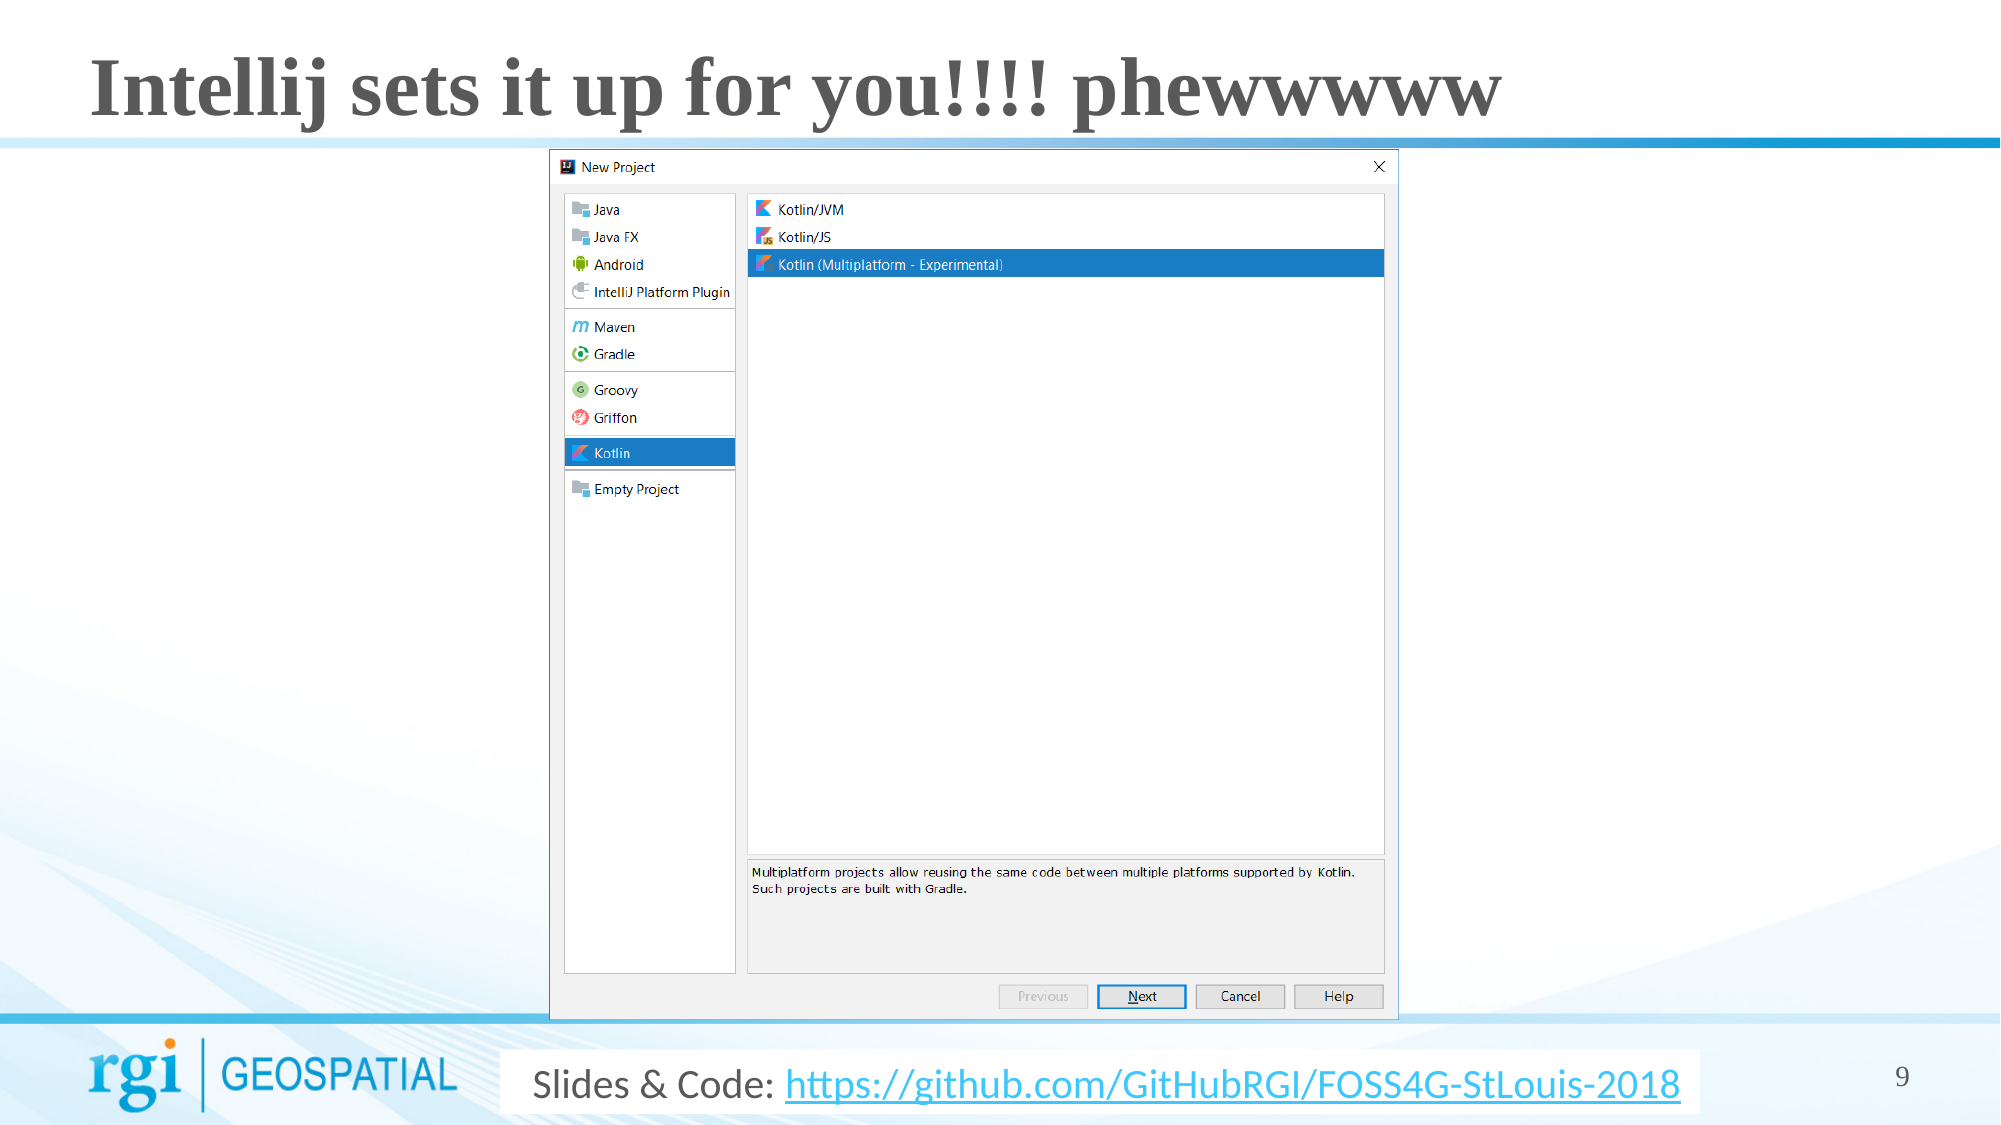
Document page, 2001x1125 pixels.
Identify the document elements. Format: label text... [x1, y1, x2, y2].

picture [0, 0, 2001, 1125]
text_box Slides & Code: https://github.com/GitHubRGI/FOSS4G-StLouis-2018 [499, 1049, 1700, 1115]
list Intellij sets it up for you!!!! phewwwww [75, 24, 1925, 125]
